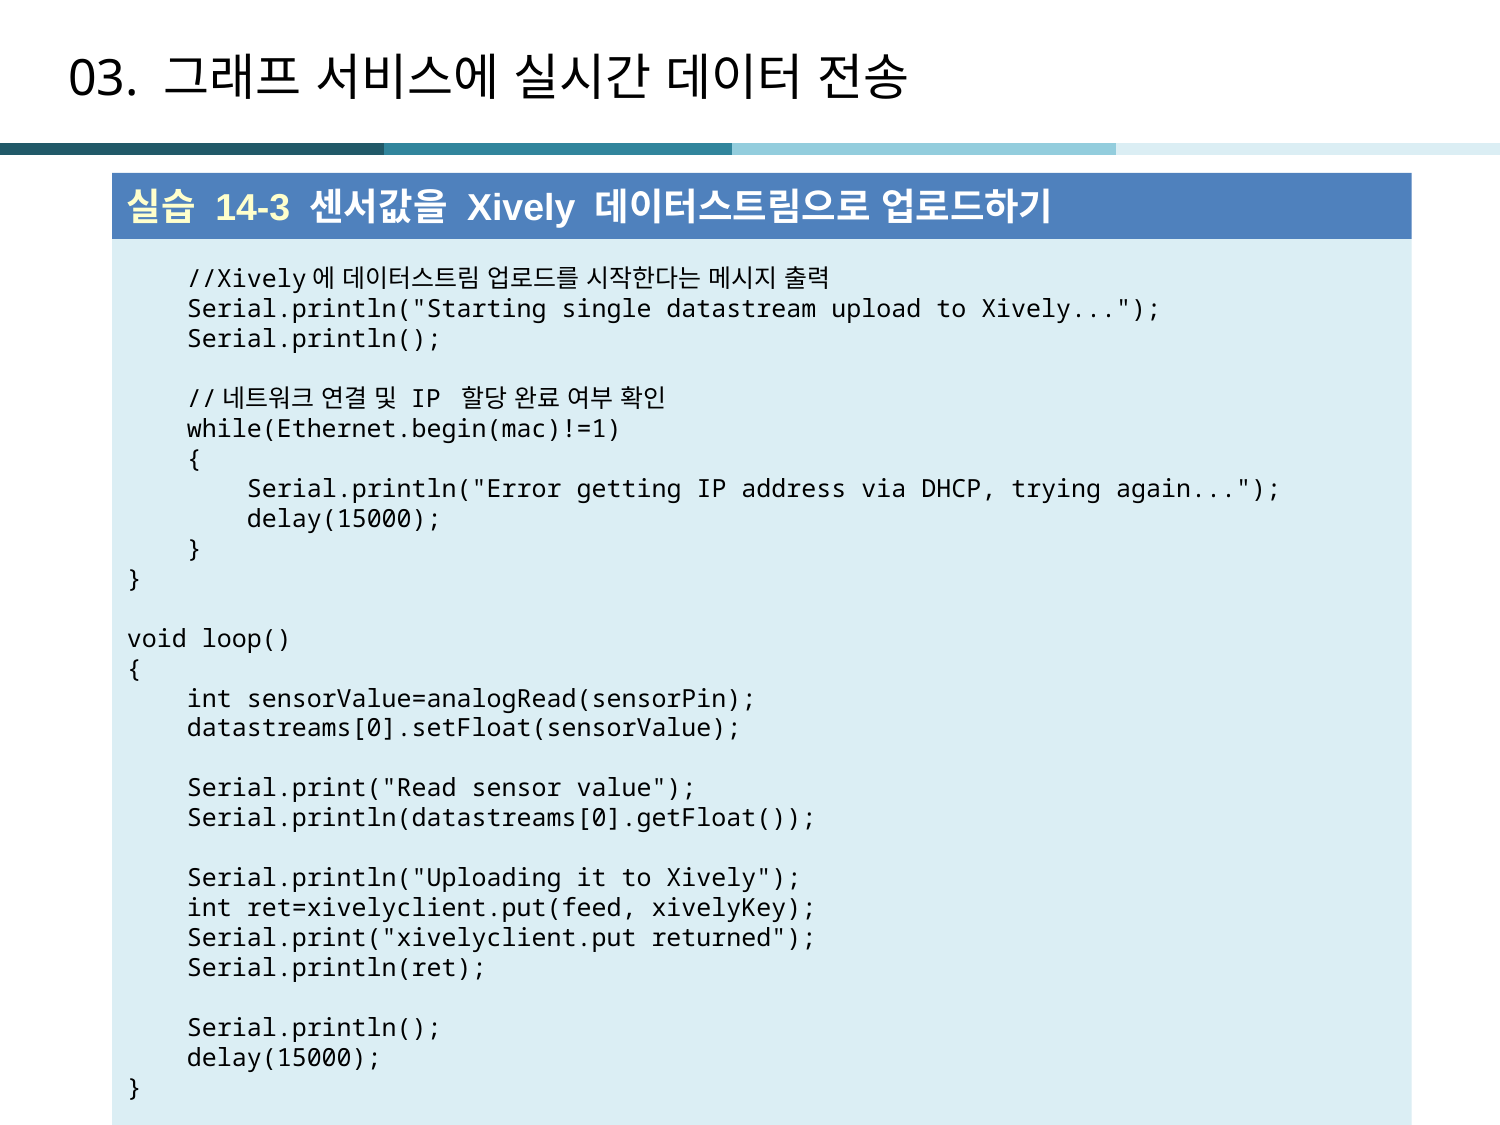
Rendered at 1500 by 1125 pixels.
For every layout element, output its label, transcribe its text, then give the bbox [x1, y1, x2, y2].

text_box //Xively에 데이터스트림 업로드를 시작한다는 메시지 출력 Serial.println("Starting single datastream upload to Xively..."); Serial.println(); //네트워크 연결 및 IP 할당 완료 여부 확인 while(Ethernet.begin(mac)!=1) { Serial.println("Error getting IP address via DHCP, trying again..."); delay(15000); } } void loop() { int sensorValue=analogRead(sensorPin); datastreams[0].setFloat(sensorValue); Serial.print("Read sensor value"); Serial.println(datastreams[0].getFloat()); Serial.println("Uploading it to Xively"); int ret=xivelyclient.put(feed, xivelyKey); Serial.print("xivelyclient.put returned"); Serial.println(ret); Serial.println(); delay(15000); } [112, 239, 1412, 1125]
text_box 실습 14-3 센서값을 Xively 데이터스트림으로 업로드하기 [112, 172, 1412, 239]
title 03. 그래프 서비스에 실시간 데이터 전송 [53, 30, 1459, 121]
